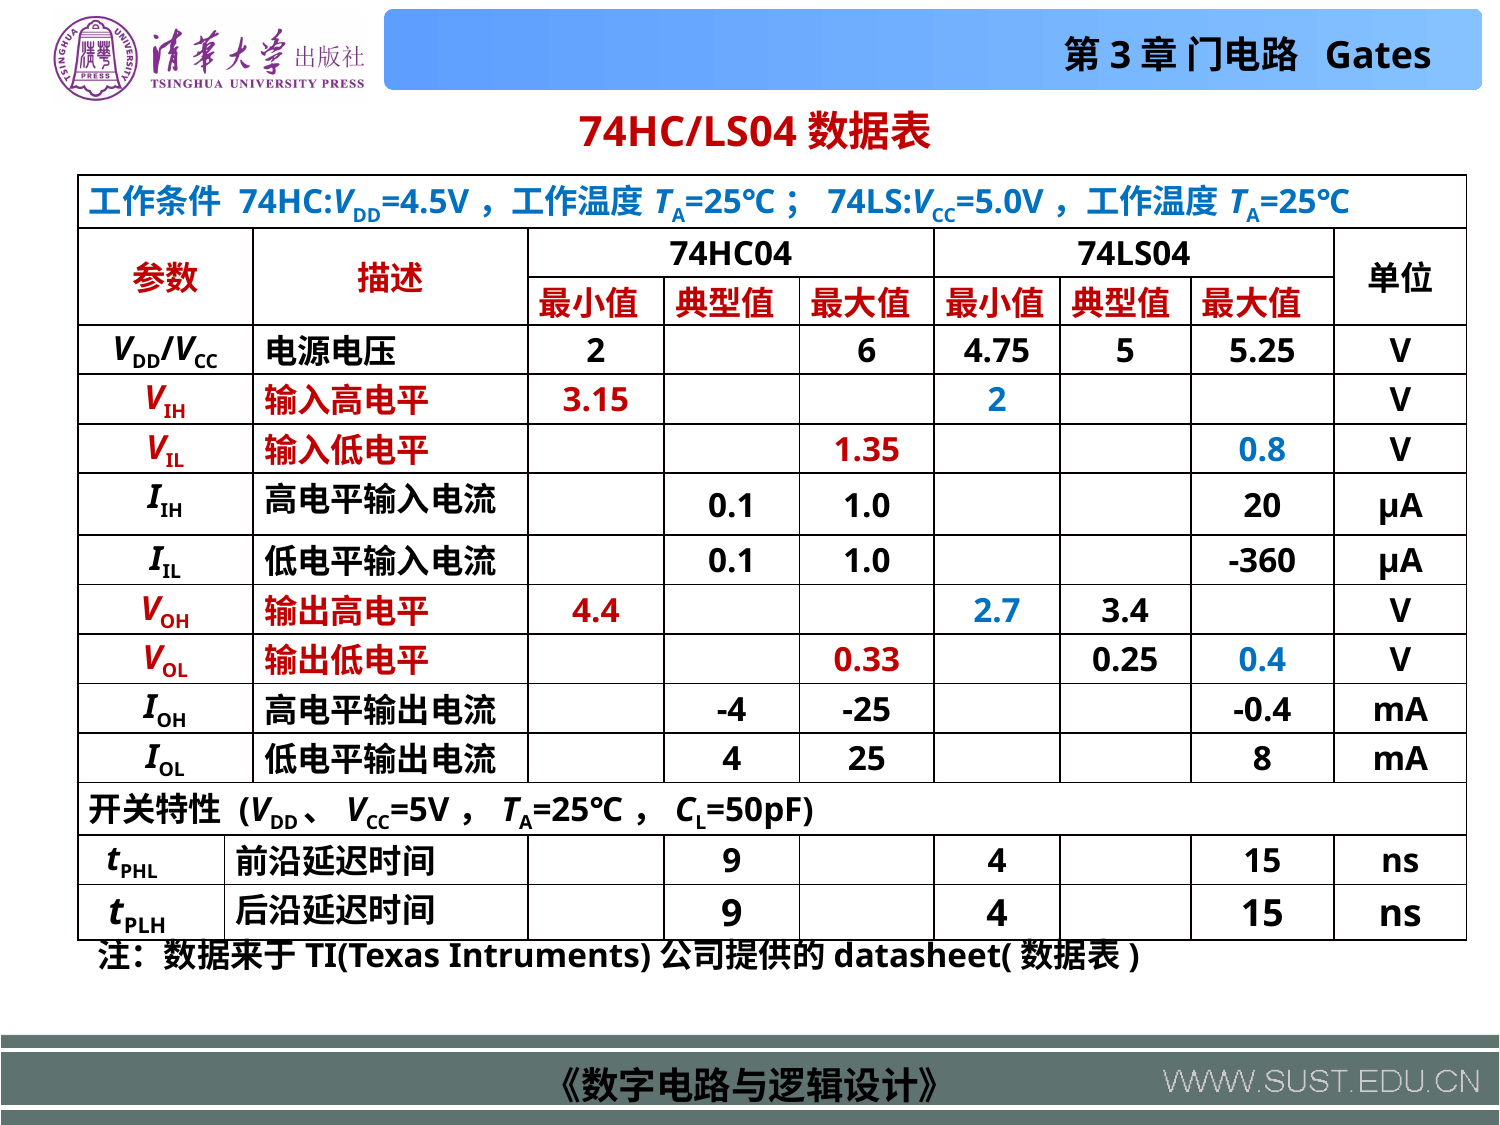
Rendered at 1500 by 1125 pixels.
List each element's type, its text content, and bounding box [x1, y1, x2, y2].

table_cell 高电平输入电流 [254, 474, 527, 534]
table_cell 前沿延迟时间 [225, 836, 527, 884]
table_cell [665, 425, 799, 472]
table_cell [1192, 585, 1333, 633]
table_cell [529, 836, 663, 884]
table_cell 1.0 [800, 536, 933, 584]
table_cell 输入高电平 [254, 375, 527, 423]
table_cell 最小值 [935, 278, 1059, 324]
table_cell [529, 536, 663, 584]
table_cell [665, 375, 799, 423]
table_cell 描述 [254, 229, 527, 324]
table_cell [529, 684, 663, 732]
table_cell [800, 585, 933, 633]
table_cell [935, 734, 1059, 782]
table_cell [935, 635, 1059, 683]
table_cell VOH [79, 585, 252, 633]
table_cell [1061, 684, 1190, 732]
table_cell [1061, 885, 1190, 939]
table_cell 74LS04 [935, 229, 1333, 276]
table_cell 25 [800, 734, 933, 782]
table_cell 低电平输出电流 [254, 734, 527, 782]
table_cell 4.75 [935, 326, 1059, 373]
table_cell 最大值 [800, 278, 933, 324]
table_cell 8 [1192, 734, 1333, 782]
table_cell V [1335, 585, 1466, 633]
table_cell [1061, 836, 1190, 884]
table_cell 20 [1192, 474, 1333, 534]
picture [50, 8, 367, 110]
table_cell -360 [1192, 536, 1333, 584]
table_cell 1.0 [800, 474, 933, 534]
table_cell [529, 635, 663, 683]
table_cell 2.7 [935, 585, 1059, 633]
table_cell mA [1335, 684, 1466, 732]
table_cell VDD/VCC [79, 326, 252, 373]
table_cell VIH [79, 375, 252, 423]
table_cell [1192, 375, 1333, 423]
table_cell 0.1 [665, 536, 799, 584]
table_cell [529, 425, 663, 472]
table_header 工作条件 74HC:VDD=4.5V，工作温度TA=25℃；74LS:VCC=5.0V，工作温度TA=25℃ [79, 176, 1466, 227]
table_cell 低电平输入电流 [254, 536, 527, 584]
table_cell [800, 375, 933, 423]
table_cell ns [1335, 885, 1466, 939]
table_cell 5.25 [1192, 326, 1333, 373]
table_cell [800, 836, 933, 884]
table_cell [665, 326, 799, 373]
table_cell 15 [1192, 836, 1333, 884]
table_cell 输出高电平 [254, 585, 527, 633]
table_cell 74HC04 [529, 229, 933, 276]
table_cell 输入低电平 [254, 425, 527, 472]
table_cell -25 [800, 684, 933, 732]
table_cell -4 [665, 684, 799, 732]
table_cell [1061, 734, 1190, 782]
table_cell [800, 885, 933, 927]
table_cell ns [1335, 836, 1466, 884]
table_cell 4.4 [529, 585, 663, 633]
table_cell 参数 [79, 229, 252, 324]
table_cell 最大值 [1192, 278, 1333, 324]
table_cell [935, 474, 1059, 534]
table_cell tPLH [79, 885, 224, 939]
table_cell [1061, 425, 1190, 472]
table_cell 电源电压 [254, 326, 527, 373]
table_cell 6 [800, 326, 933, 373]
table_cell VOL [79, 635, 252, 683]
table_cell [935, 684, 1059, 732]
table_cell 0.1 [665, 474, 799, 534]
table_cell 4 [665, 734, 799, 782]
table_cell 3.15 [529, 375, 663, 423]
table_cell 输出低电平 [254, 635, 527, 683]
table_cell 9 [665, 836, 799, 884]
text_box 电平表 [1151, 1057, 1492, 1105]
table_cell 典型值 [665, 278, 799, 324]
text_box 注：数据来于TI(Texas Intruments)公司提供的datasheet(数据表) [82, 927, 1155, 982]
table_cell 2 [529, 326, 663, 373]
table_cell [935, 425, 1059, 472]
table_cell V [1335, 326, 1466, 373]
table_cell 0.8 [1192, 425, 1333, 472]
table_cell 9 [665, 885, 799, 927]
table_cell VIL [79, 425, 252, 472]
table_cell 5 [1061, 326, 1190, 373]
table_cell [529, 474, 663, 534]
table_cell mA [1335, 734, 1466, 782]
table_cell 典型值 [1061, 278, 1190, 324]
table_cell IOL [79, 734, 252, 782]
table_cell 2 [935, 375, 1059, 423]
table_cell V [1335, 425, 1466, 472]
table_cell [1061, 536, 1190, 584]
table_cell 4 [935, 885, 1059, 927]
table_cell 0.25 [1061, 635, 1190, 683]
table_cell -0.4 [1192, 684, 1333, 732]
table_cell [1061, 375, 1190, 423]
table_cell [665, 585, 799, 633]
table_cell 3.4 [1061, 585, 1190, 633]
table_cell 0.33 [800, 635, 933, 683]
table_cell [665, 635, 799, 683]
table_cell 0.4 [1192, 635, 1333, 683]
table_cell μA [1335, 536, 1466, 584]
table_cell V [1335, 635, 1466, 683]
table_cell 开关特性 (VDD、VCC=5V，TA=25℃，CL=50pF) [79, 783, 1466, 834]
table_cell 后沿延迟时间 [225, 885, 527, 927]
table_cell V [1335, 375, 1466, 423]
table_cell IOH [79, 684, 252, 732]
table_cell 4 [935, 836, 1059, 884]
table_cell 高电平输出电流 [254, 684, 527, 732]
table_cell 1.35 [800, 425, 933, 472]
table_cell IIL [79, 536, 252, 584]
table_cell [935, 536, 1059, 584]
table_cell tPHL [79, 836, 224, 884]
table_cell IIH [79, 474, 252, 534]
table_cell [529, 734, 663, 782]
table_cell 最小值 [529, 278, 663, 324]
table_cell [529, 885, 663, 927]
text_box 74HC/LS04数据表 [564, 97, 948, 163]
table_cell 15 [1192, 885, 1333, 939]
table_cell 单位 [1335, 229, 1466, 324]
table_cell μA [1335, 474, 1466, 534]
table_cell [1061, 474, 1190, 534]
